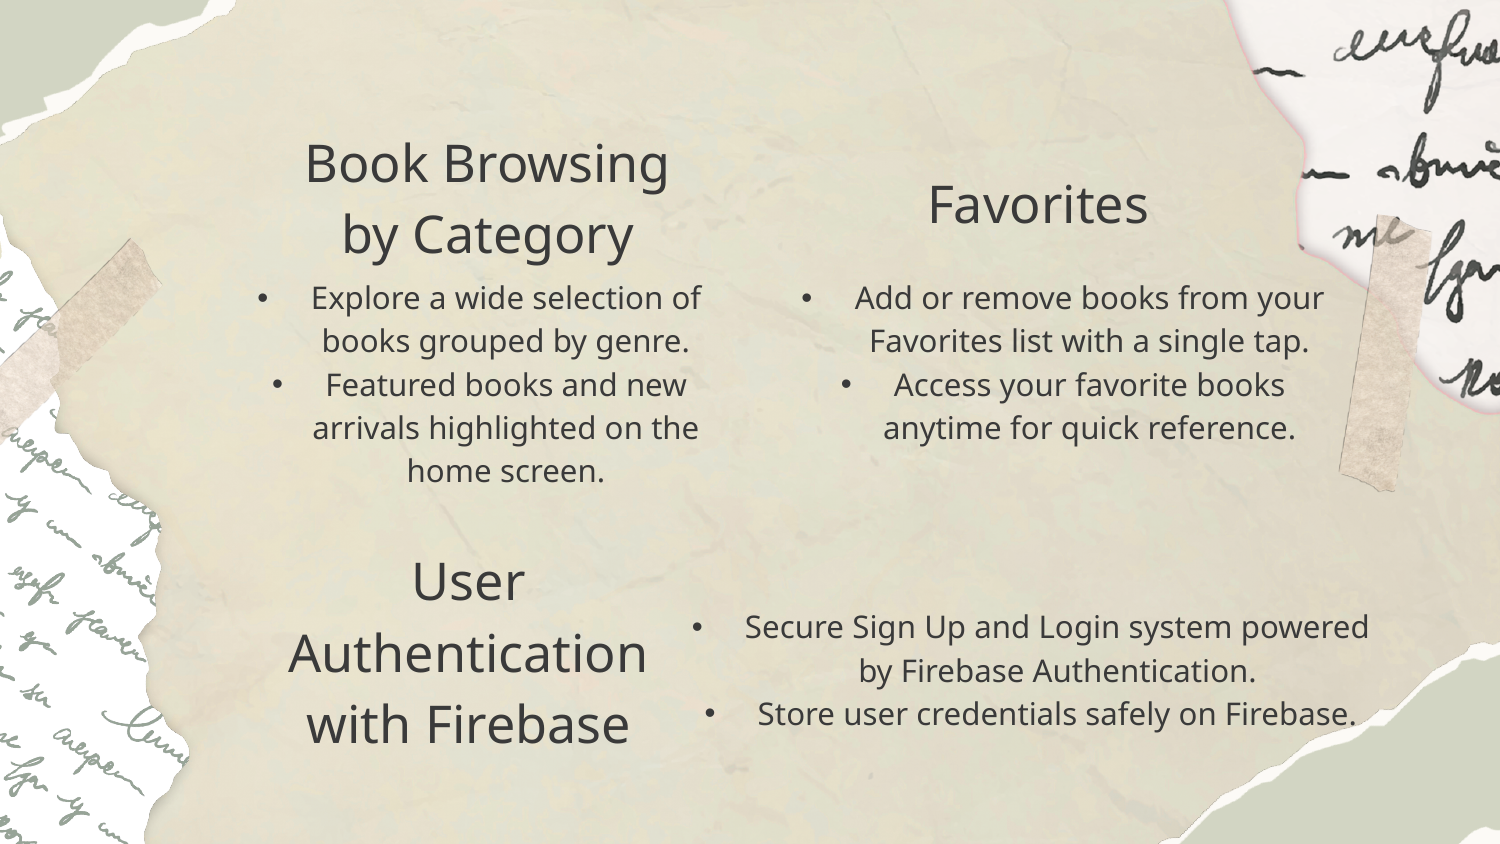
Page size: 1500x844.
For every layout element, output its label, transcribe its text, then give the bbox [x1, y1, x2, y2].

subtitle Book Browsing by Category [269, 199, 707, 258]
subtitle Favorites [829, 169, 1247, 250]
subtitle Secure Sign Up and Login system powered by Firebase Authentication. Store user credentials safely on Firebase. [640, 587, 1401, 690]
subtitle User Authentication with Firebase [313, 689, 678, 770]
picture [0, 0, 1500, 844]
subtitle Add or remove books from your Favorites list with a single tap. Access your favorite books anytime for quick reference. [750, 258, 1355, 361]
subtitle Explore a wide selection of books grouped by genre. Featured books and new arrivals highlighted on the home screen. [206, 258, 731, 361]
